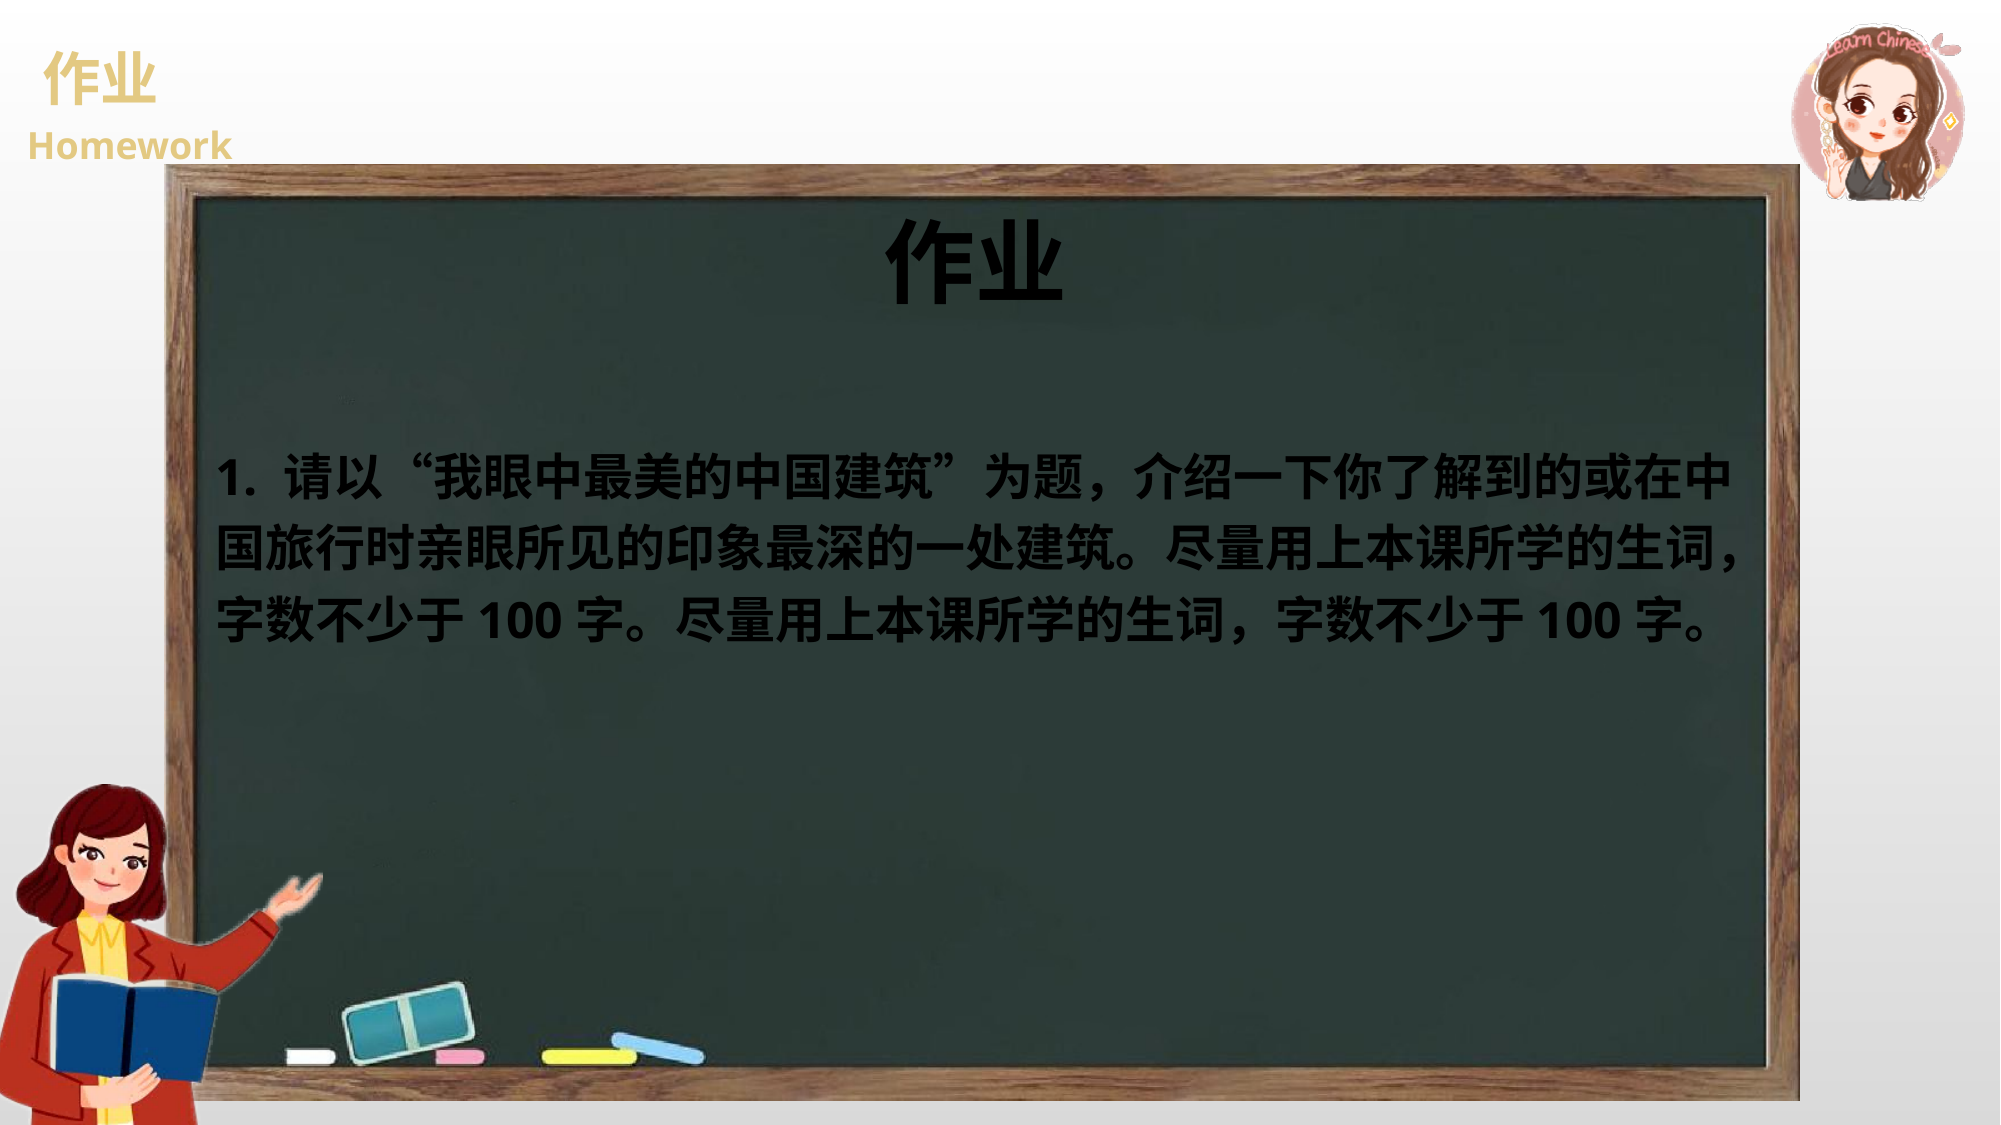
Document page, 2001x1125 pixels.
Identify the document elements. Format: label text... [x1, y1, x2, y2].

text_box Homework [12, 115, 248, 175]
text_box 作业 [27, 35, 174, 115]
picture [0, 0, 1998, 1125]
